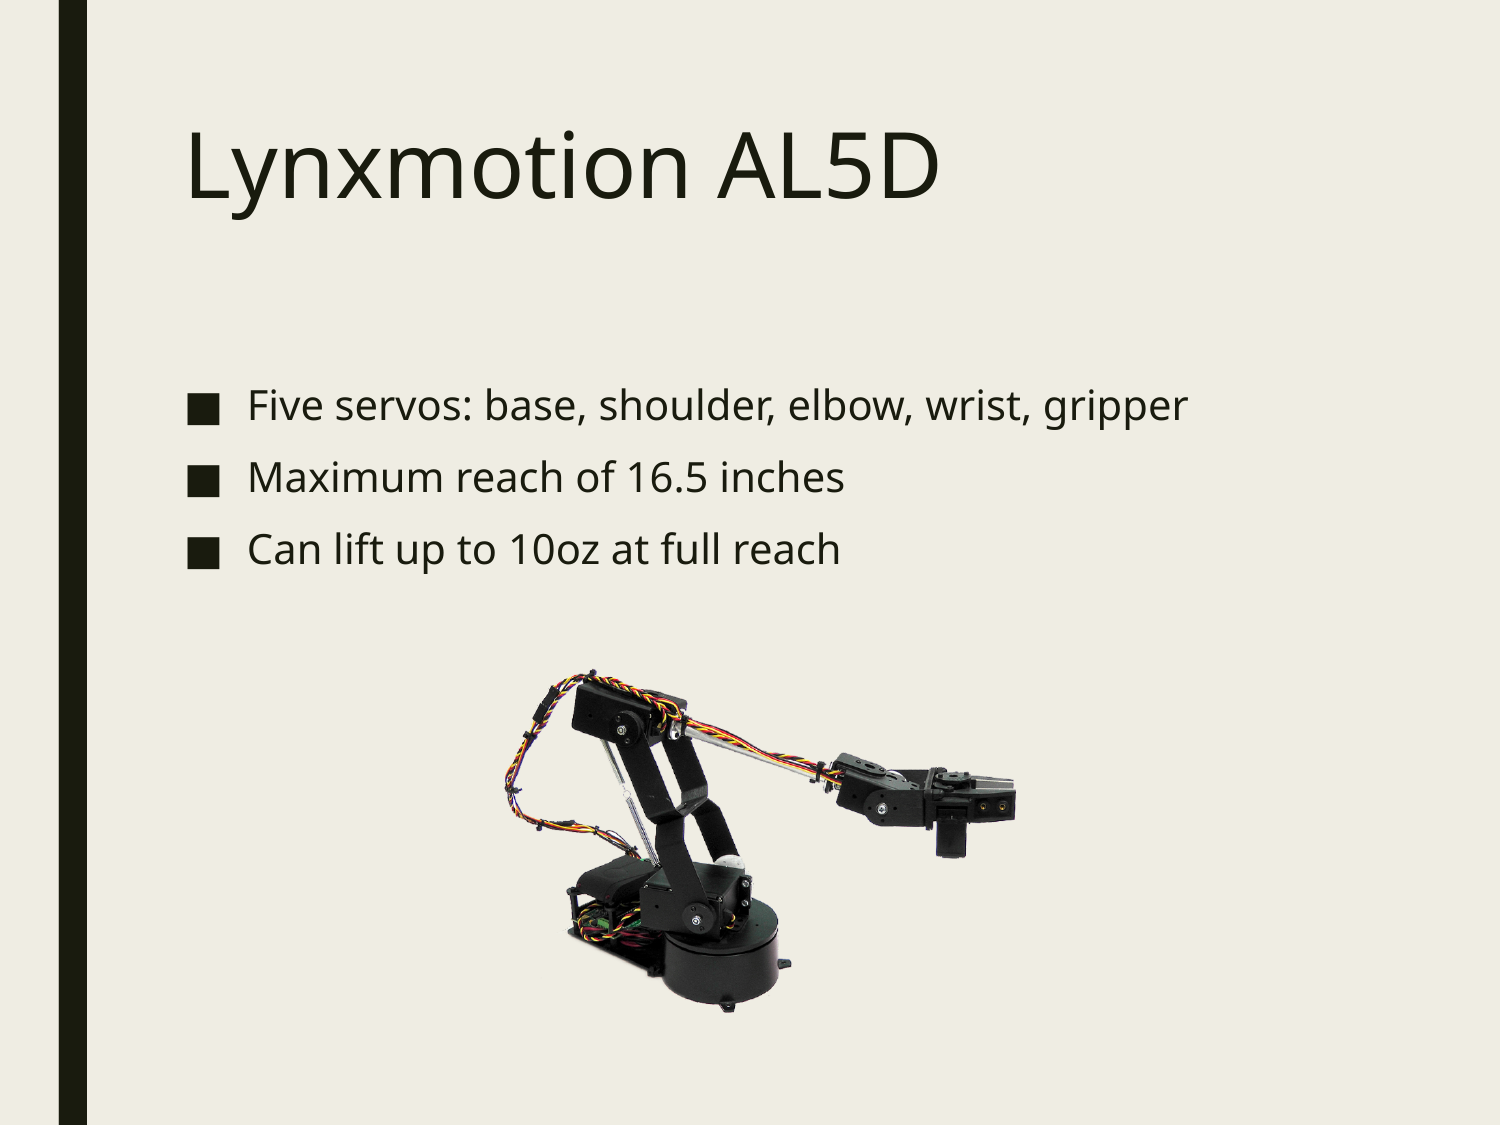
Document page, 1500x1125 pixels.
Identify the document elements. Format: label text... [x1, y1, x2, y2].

picture [503, 668, 1016, 1013]
title Lynxmotion AL5D [168, 112, 1351, 357]
list Five servos: base, shoulder, elbow, wrist, gripper Maximum reach of 16.5 inches Can lift up to 10oz at full reach [168, 375, 1351, 963]
